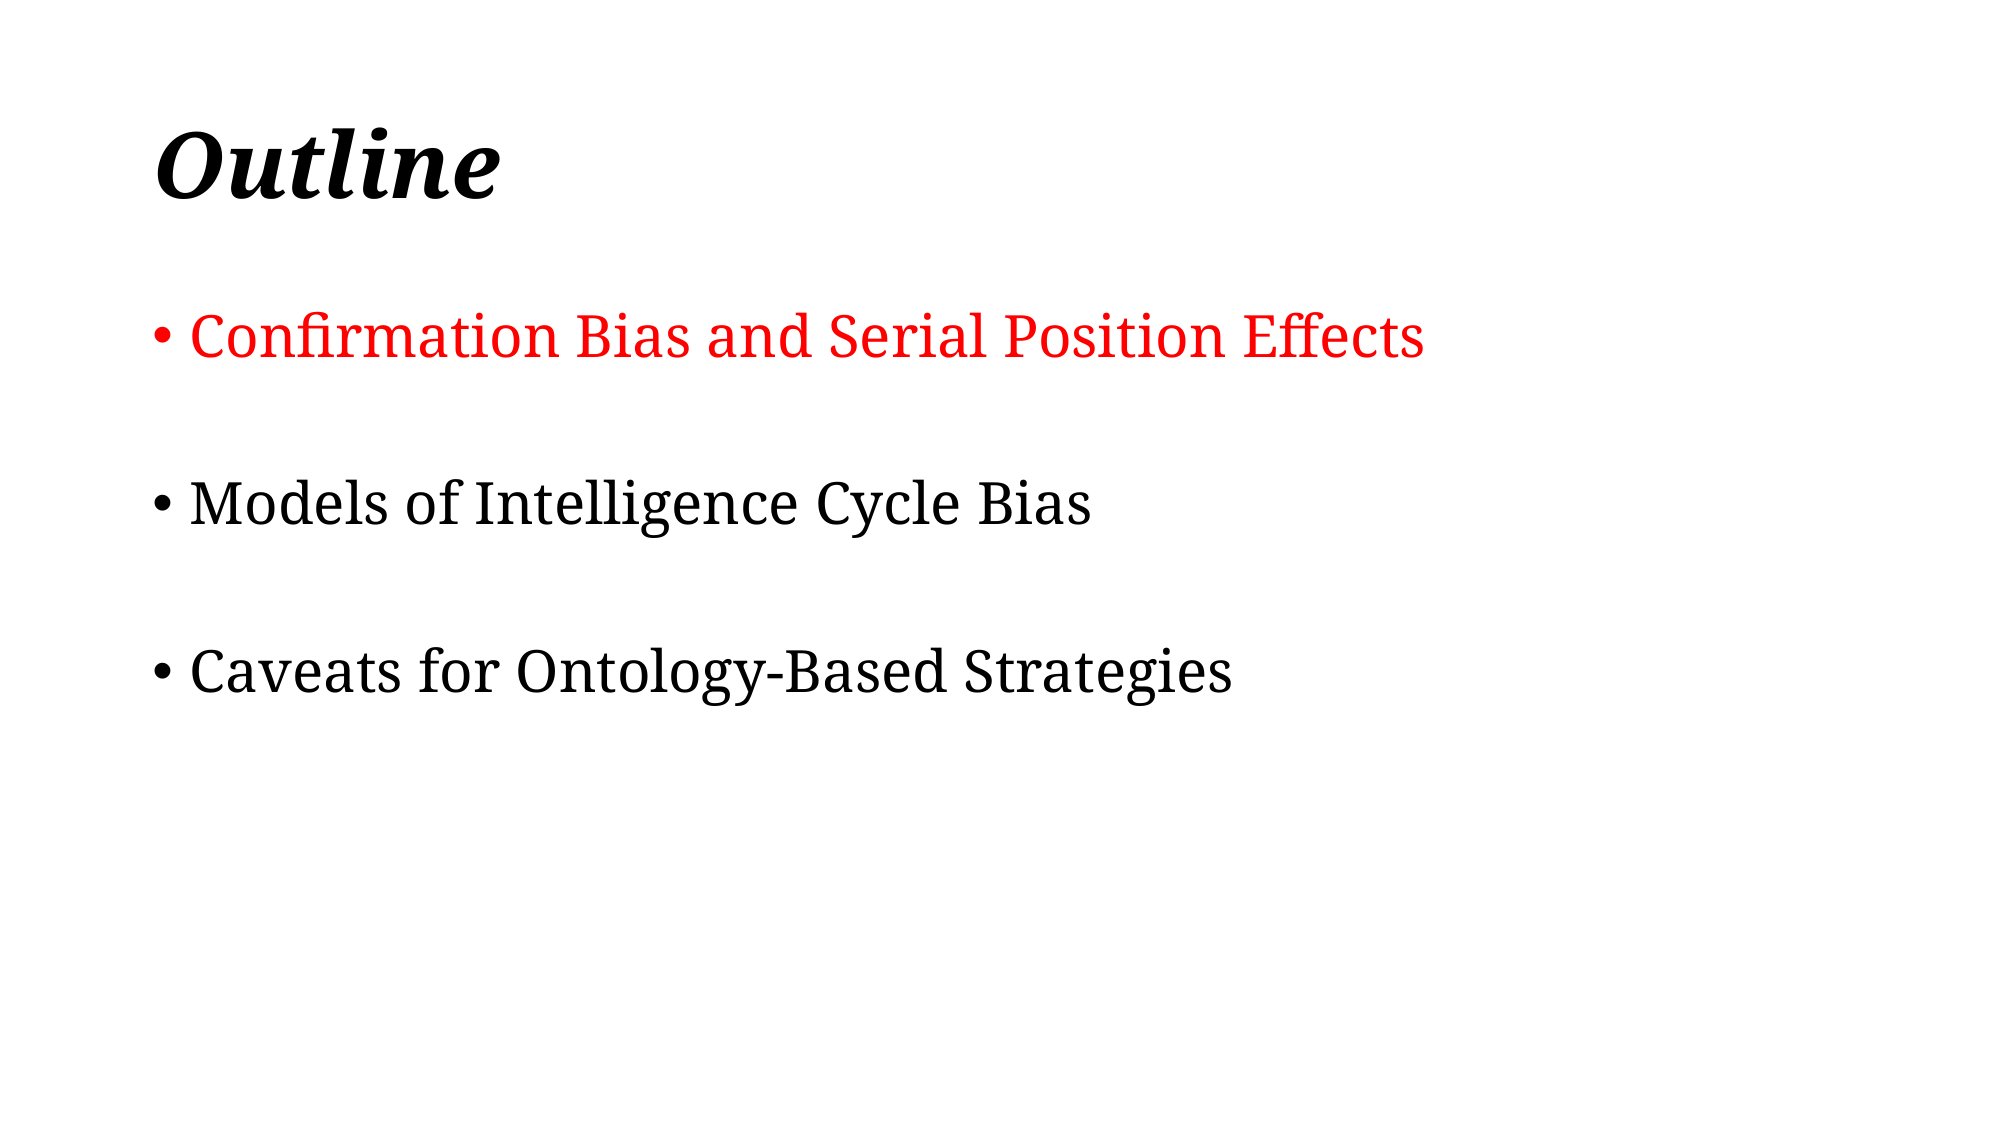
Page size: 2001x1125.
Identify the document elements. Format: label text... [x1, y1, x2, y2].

list Confirmation Bias and Serial Position Effects Models of Intelligence Cycle Bias Caveats for Ontology-Based Strategies [137, 299, 1863, 1014]
title Outline [137, 59, 1863, 278]
